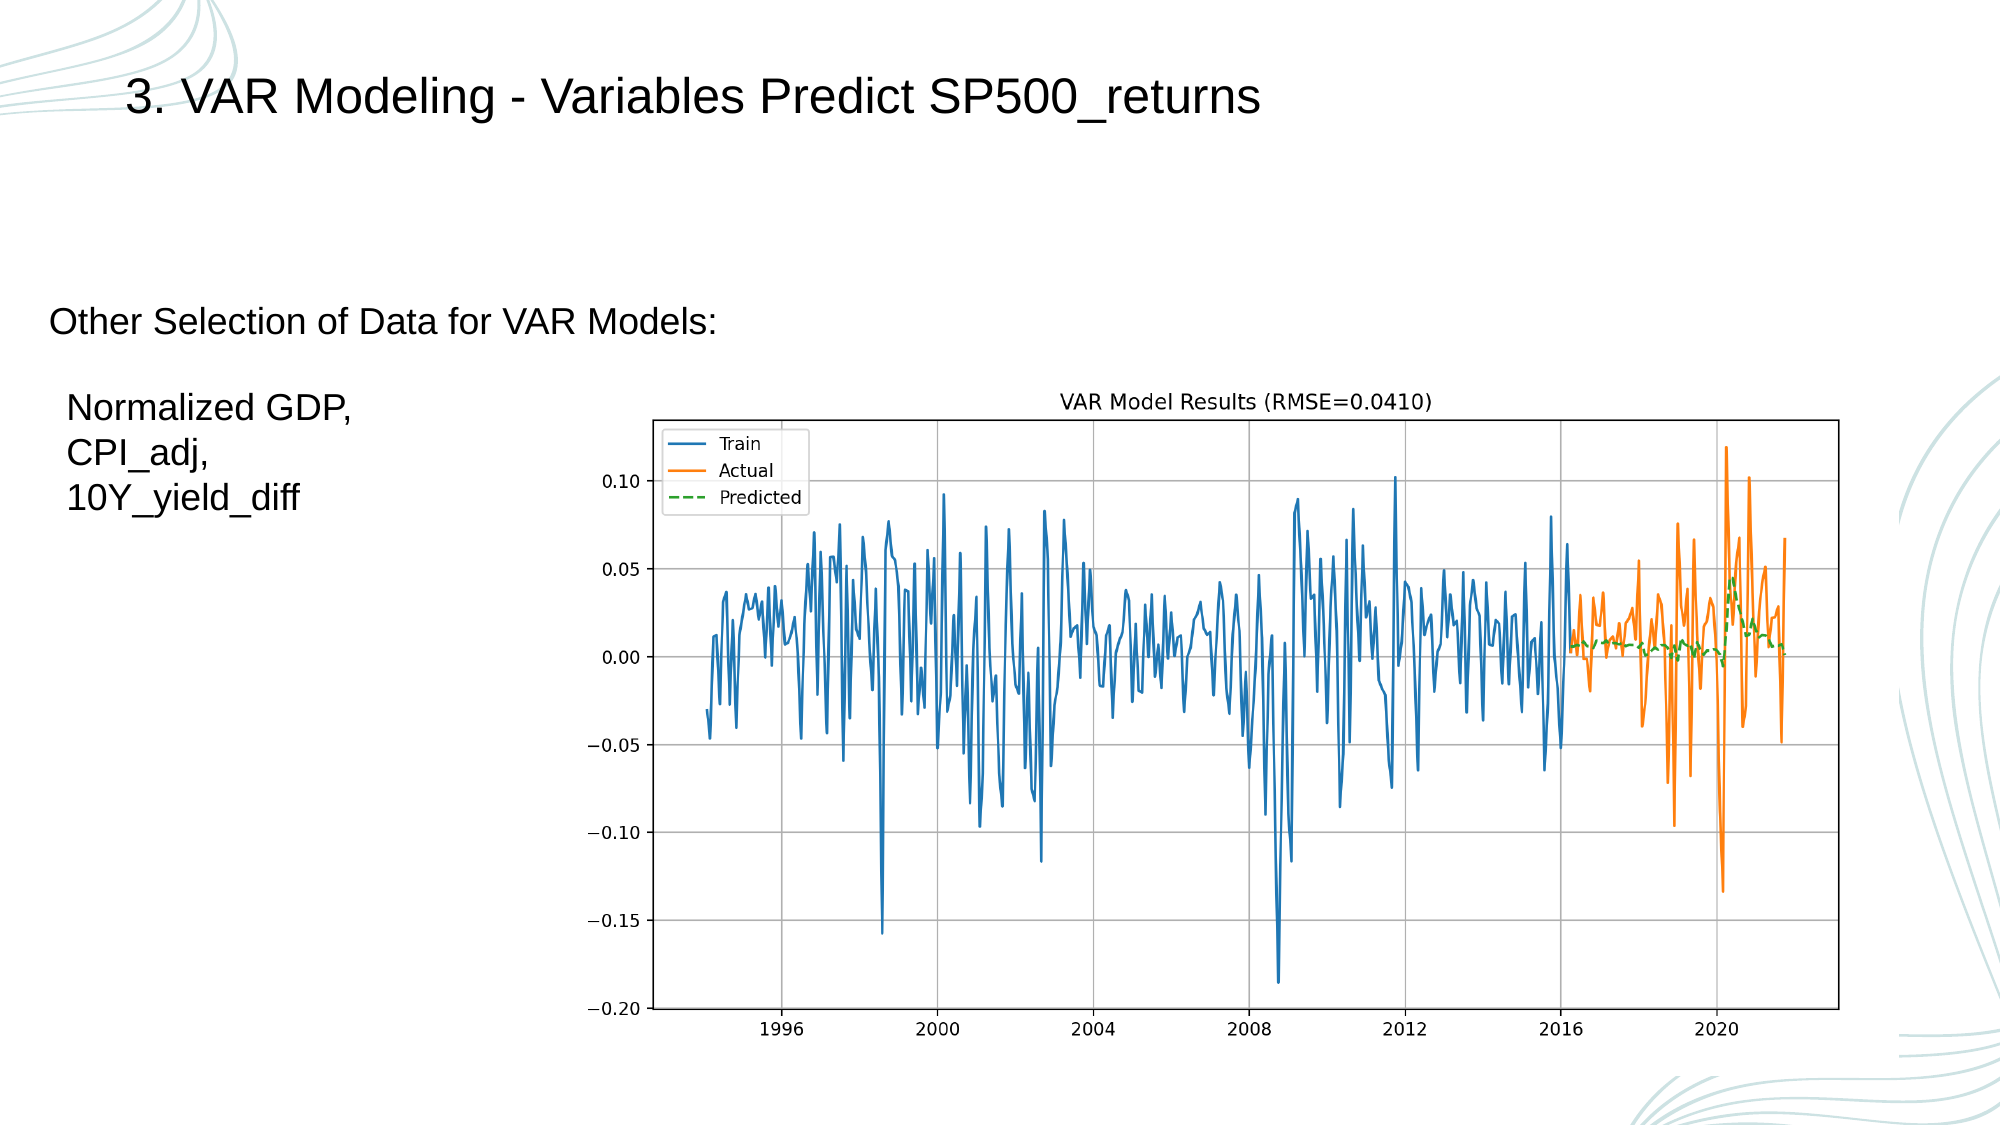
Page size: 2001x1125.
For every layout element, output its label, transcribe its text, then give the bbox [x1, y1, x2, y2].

text_box Normalized GDP, CPI_adj, 10Y_yield_diff [51, 376, 563, 618]
picture [563, 367, 1899, 1076]
text_box 3. VAR Modeling - Variables Predict SP500_returns [109, 25, 1891, 170]
text_box Other Selection of Data for VAR Models: [33, 269, 1814, 376]
